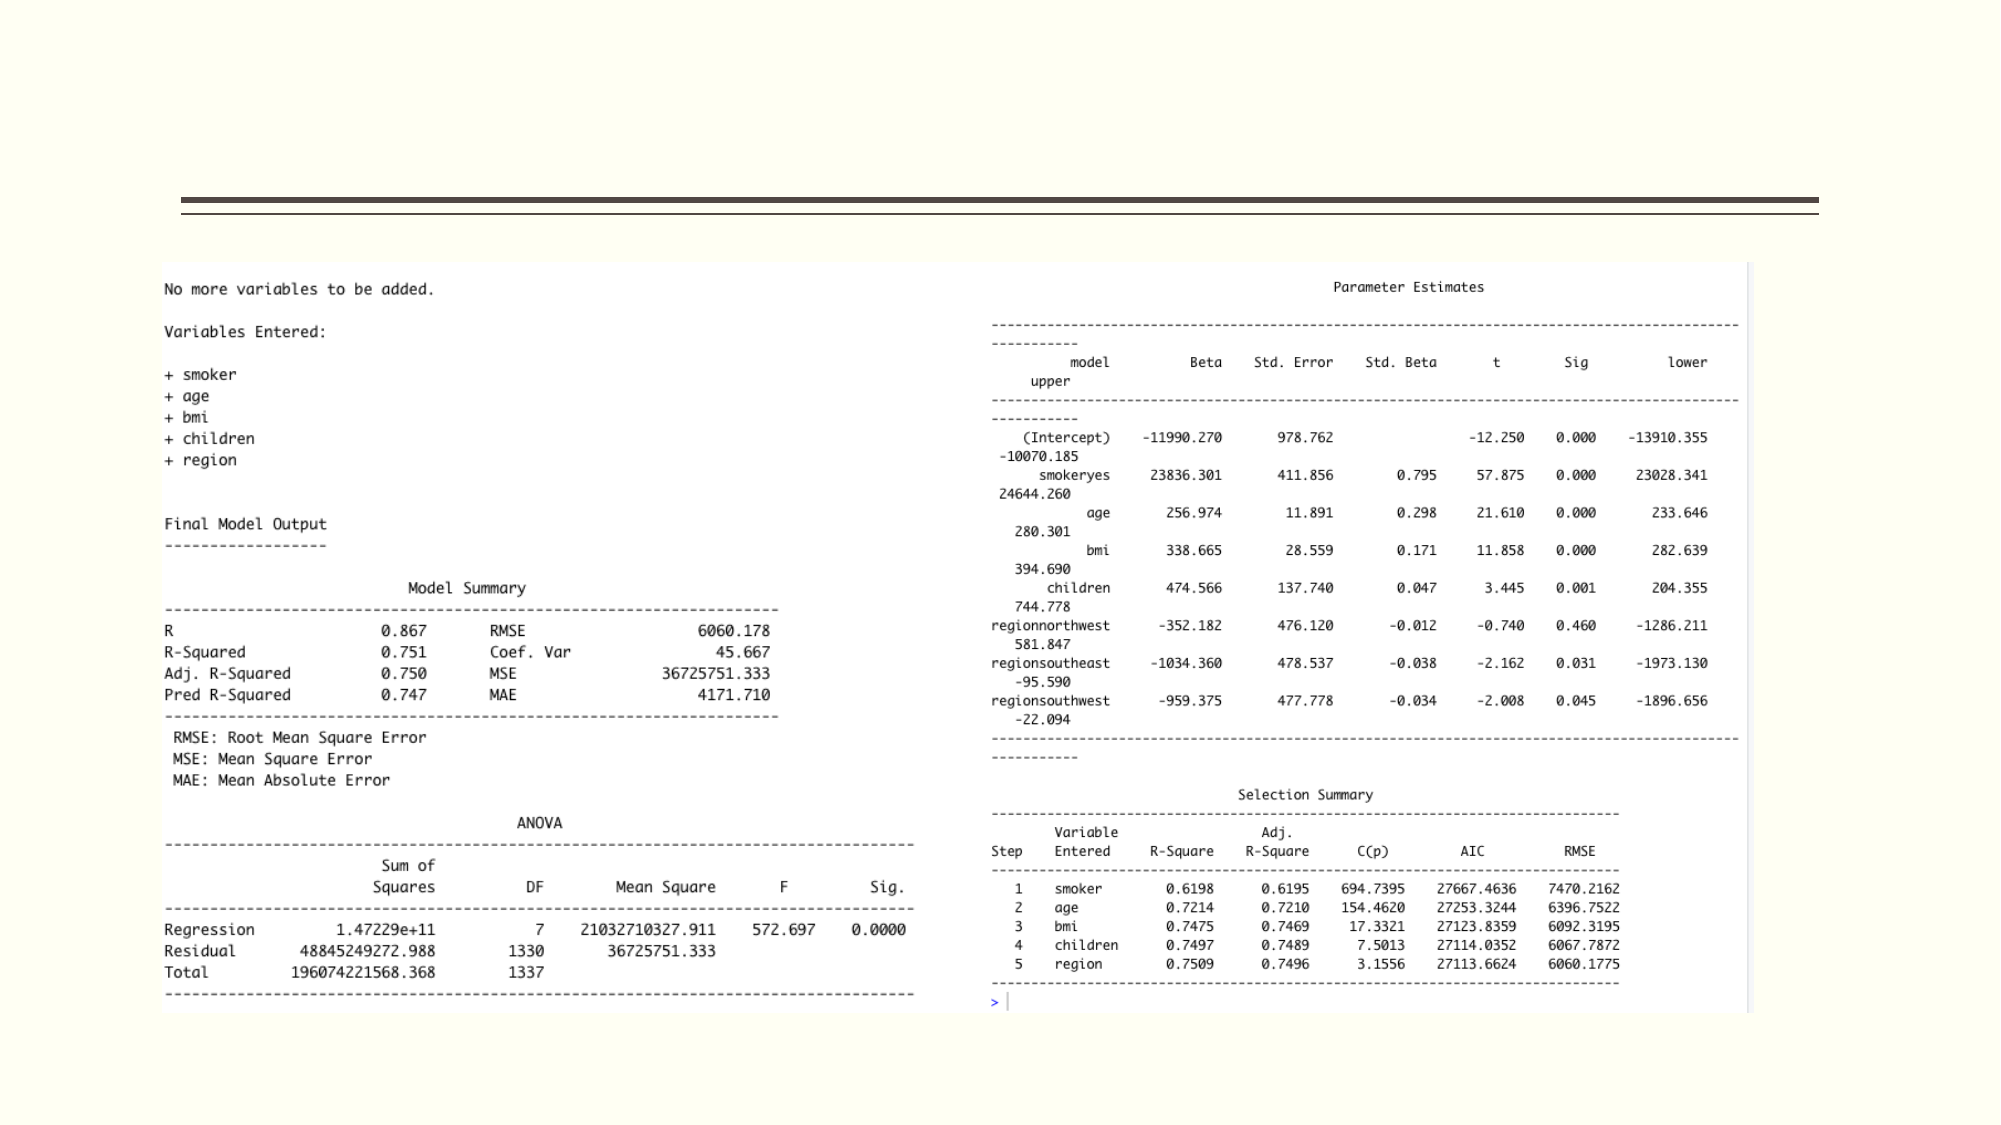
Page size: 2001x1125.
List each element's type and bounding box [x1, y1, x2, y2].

list [992, 262, 1754, 1013]
picture [162, 262, 991, 1013]
